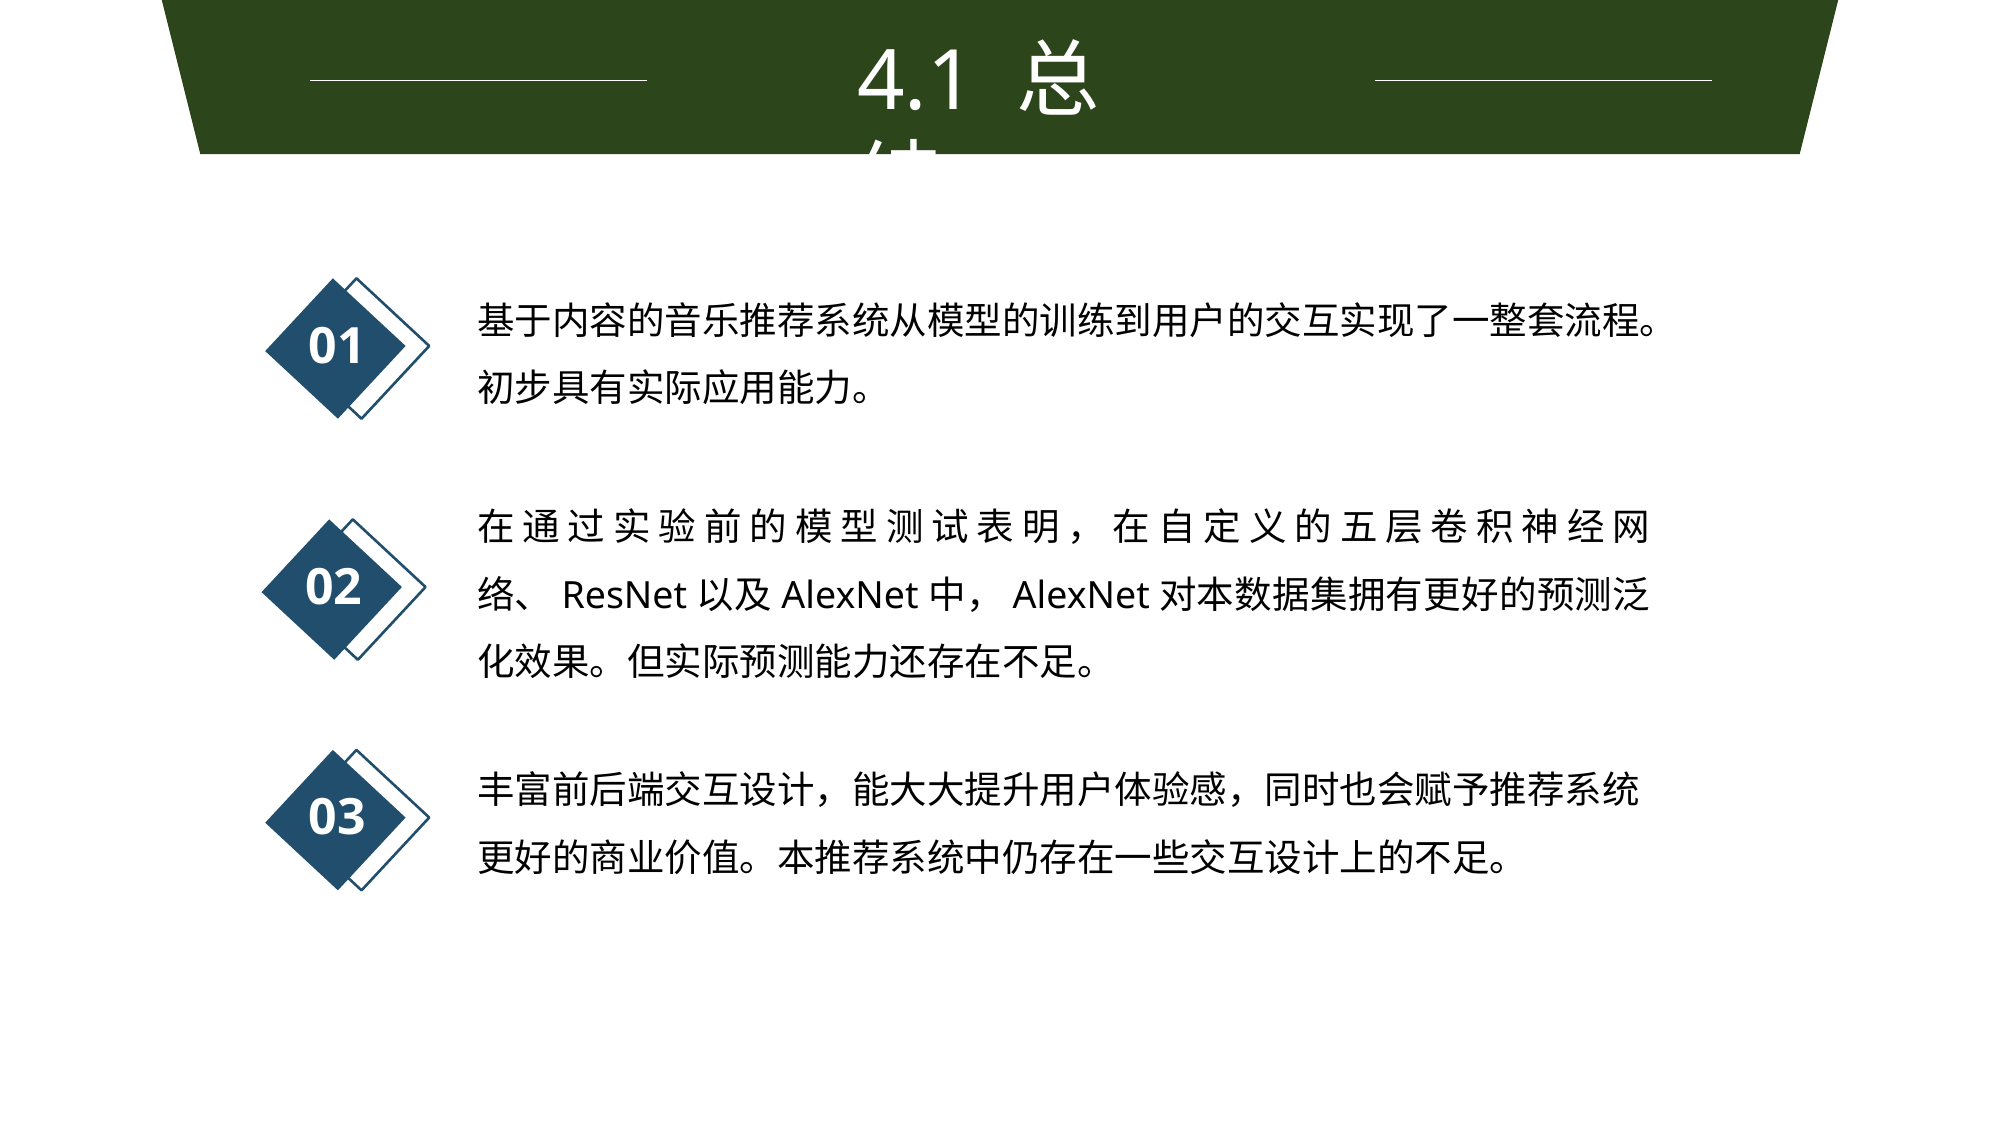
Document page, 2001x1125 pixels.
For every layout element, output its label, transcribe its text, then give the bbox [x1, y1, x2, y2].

text_box [160, 0, 1840, 156]
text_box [234, 473, 1666, 687]
text_box 4.1 总结 [842, 18, 1180, 234]
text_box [238, 736, 1666, 882]
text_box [238, 266, 1666, 412]
